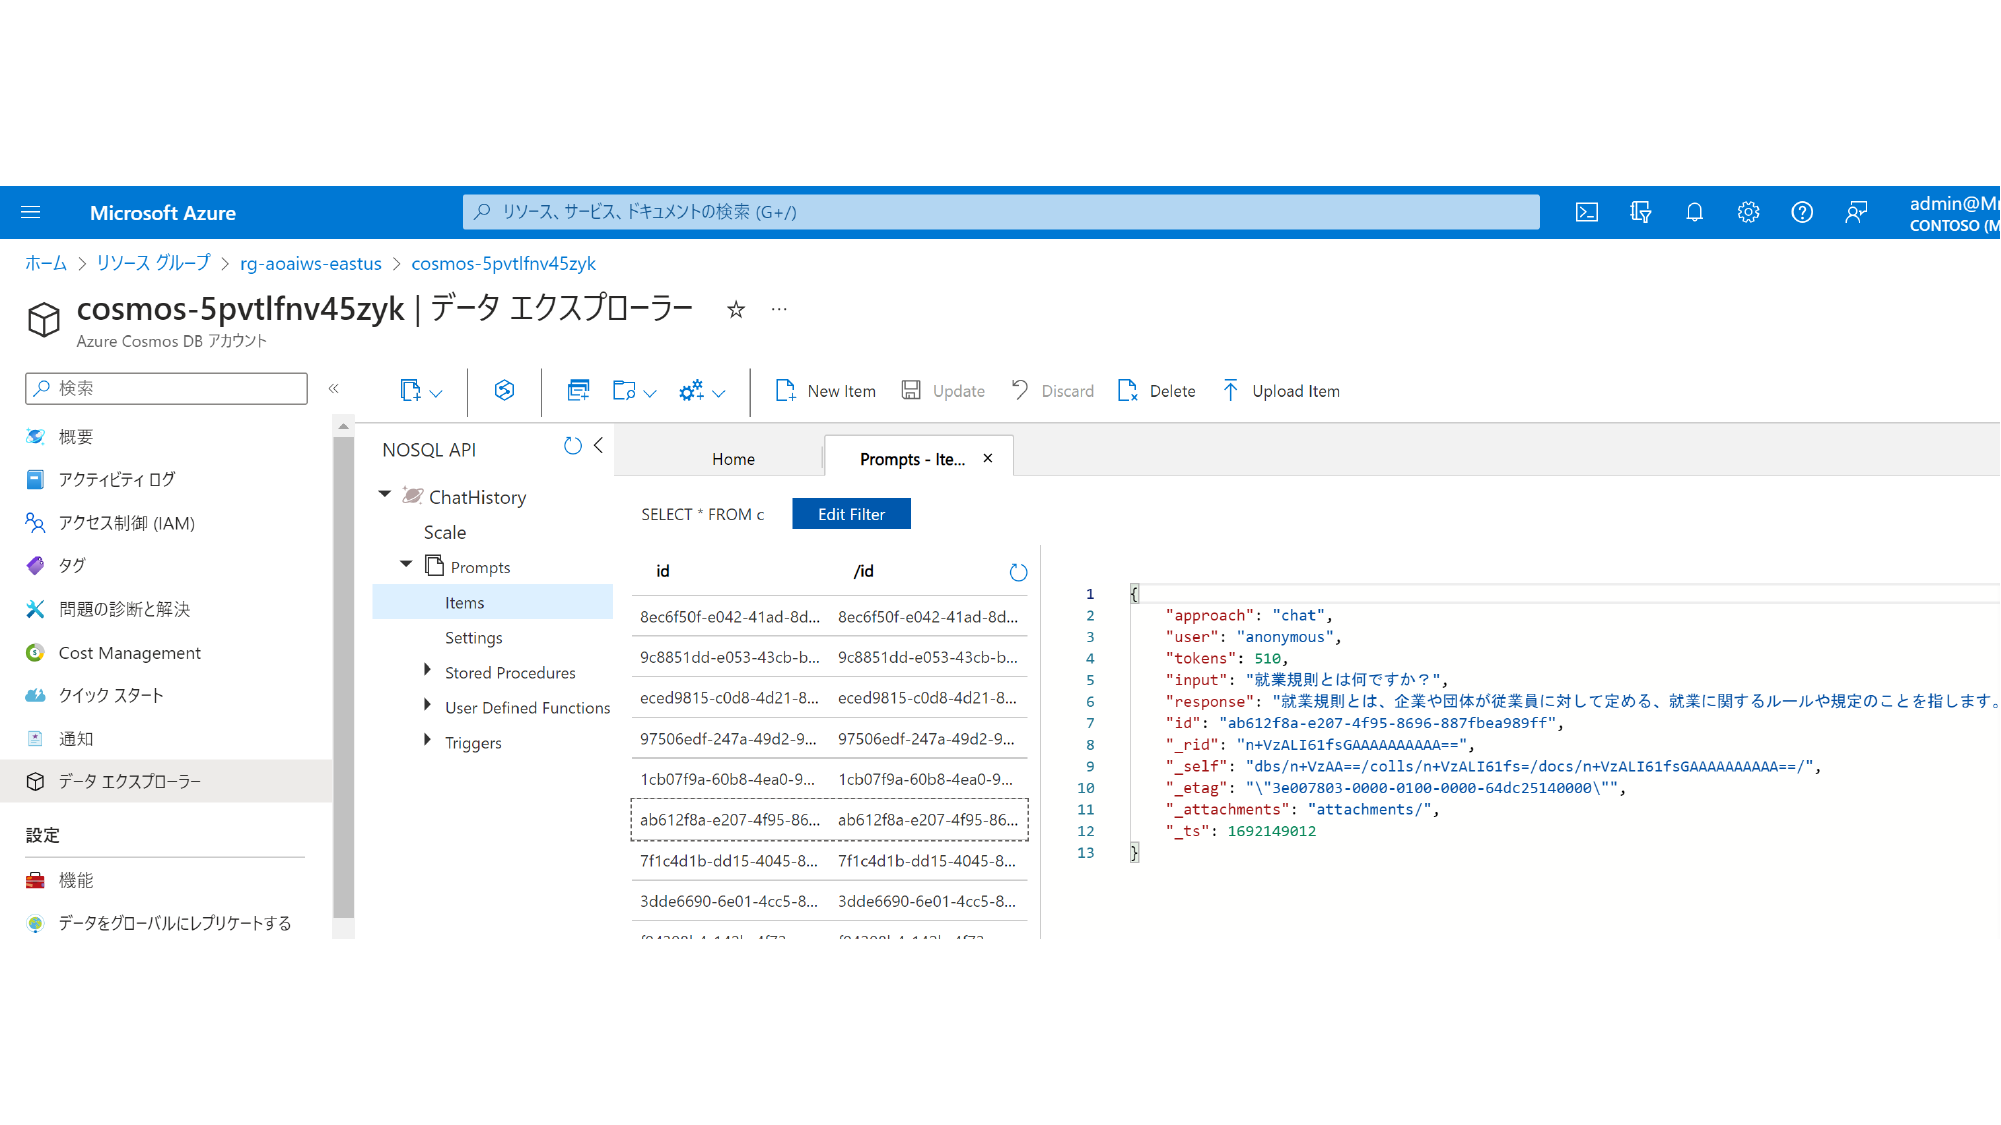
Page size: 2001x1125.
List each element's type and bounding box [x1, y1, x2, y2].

picture [0, 186, 2000, 939]
